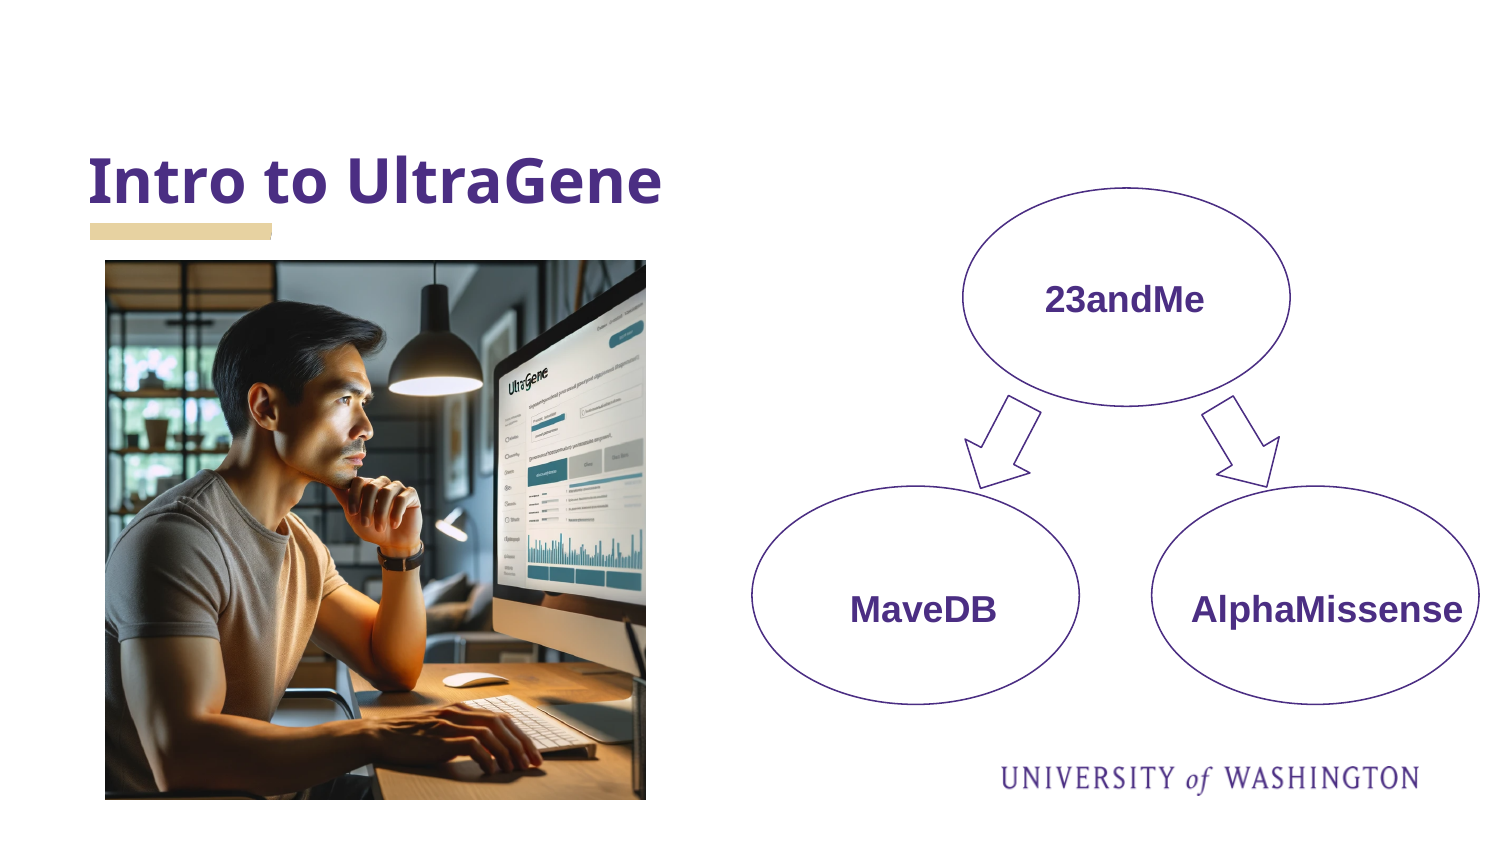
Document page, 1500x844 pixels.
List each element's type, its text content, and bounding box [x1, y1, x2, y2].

picture [90, 224, 272, 240]
picture [105, 260, 646, 800]
text_box [1151, 486, 1470, 705]
text_box MaveDB [834, 558, 1019, 705]
text_box AlphaMissense [1175, 558, 1485, 645]
text_box [965, 395, 1041, 489]
text_box [751, 486, 1080, 690]
picture [1001, 766, 1419, 796]
title Intro to UltraGene [73, 60, 1419, 224]
text_box [1201, 395, 1280, 488]
text_box [962, 224, 1291, 407]
text_box 23andMe [1029, 260, 1271, 336]
